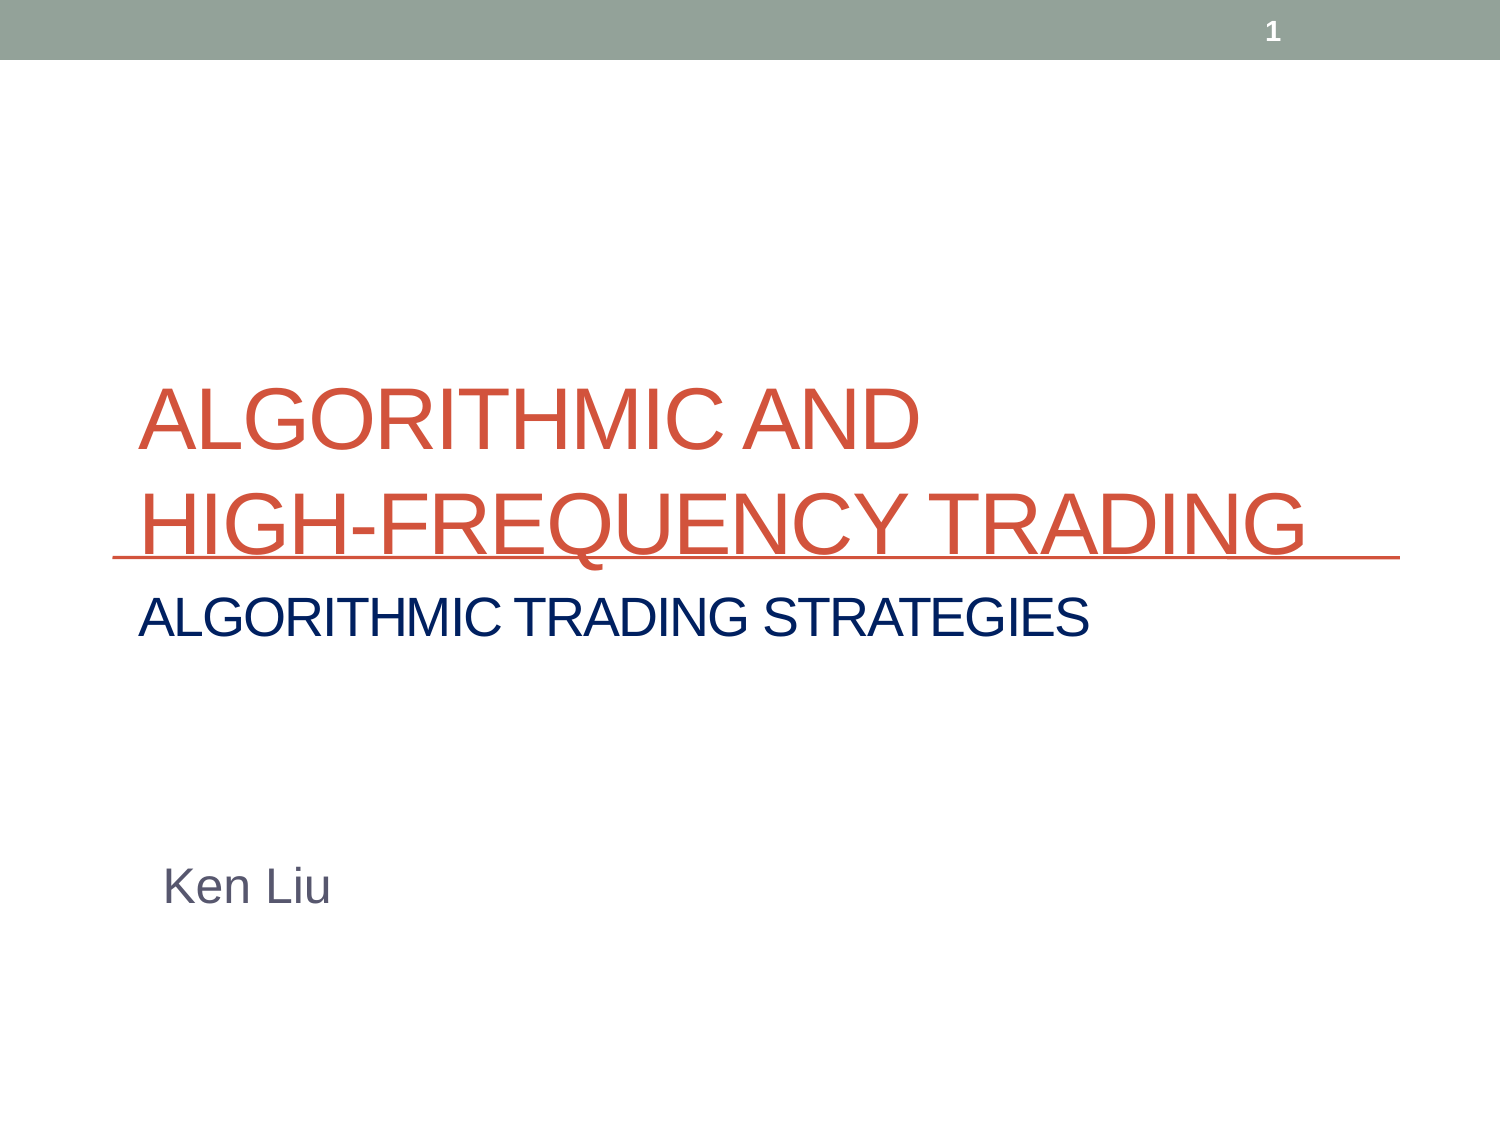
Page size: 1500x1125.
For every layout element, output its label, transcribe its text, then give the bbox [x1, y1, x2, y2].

subtitle Ken Liu [147, 846, 774, 953]
title Algorithmic and High-Frequency Trading Algorithmic Trading Strategies [123, 231, 1388, 657]
slide_number 1 [1250, 3, 1425, 57]
